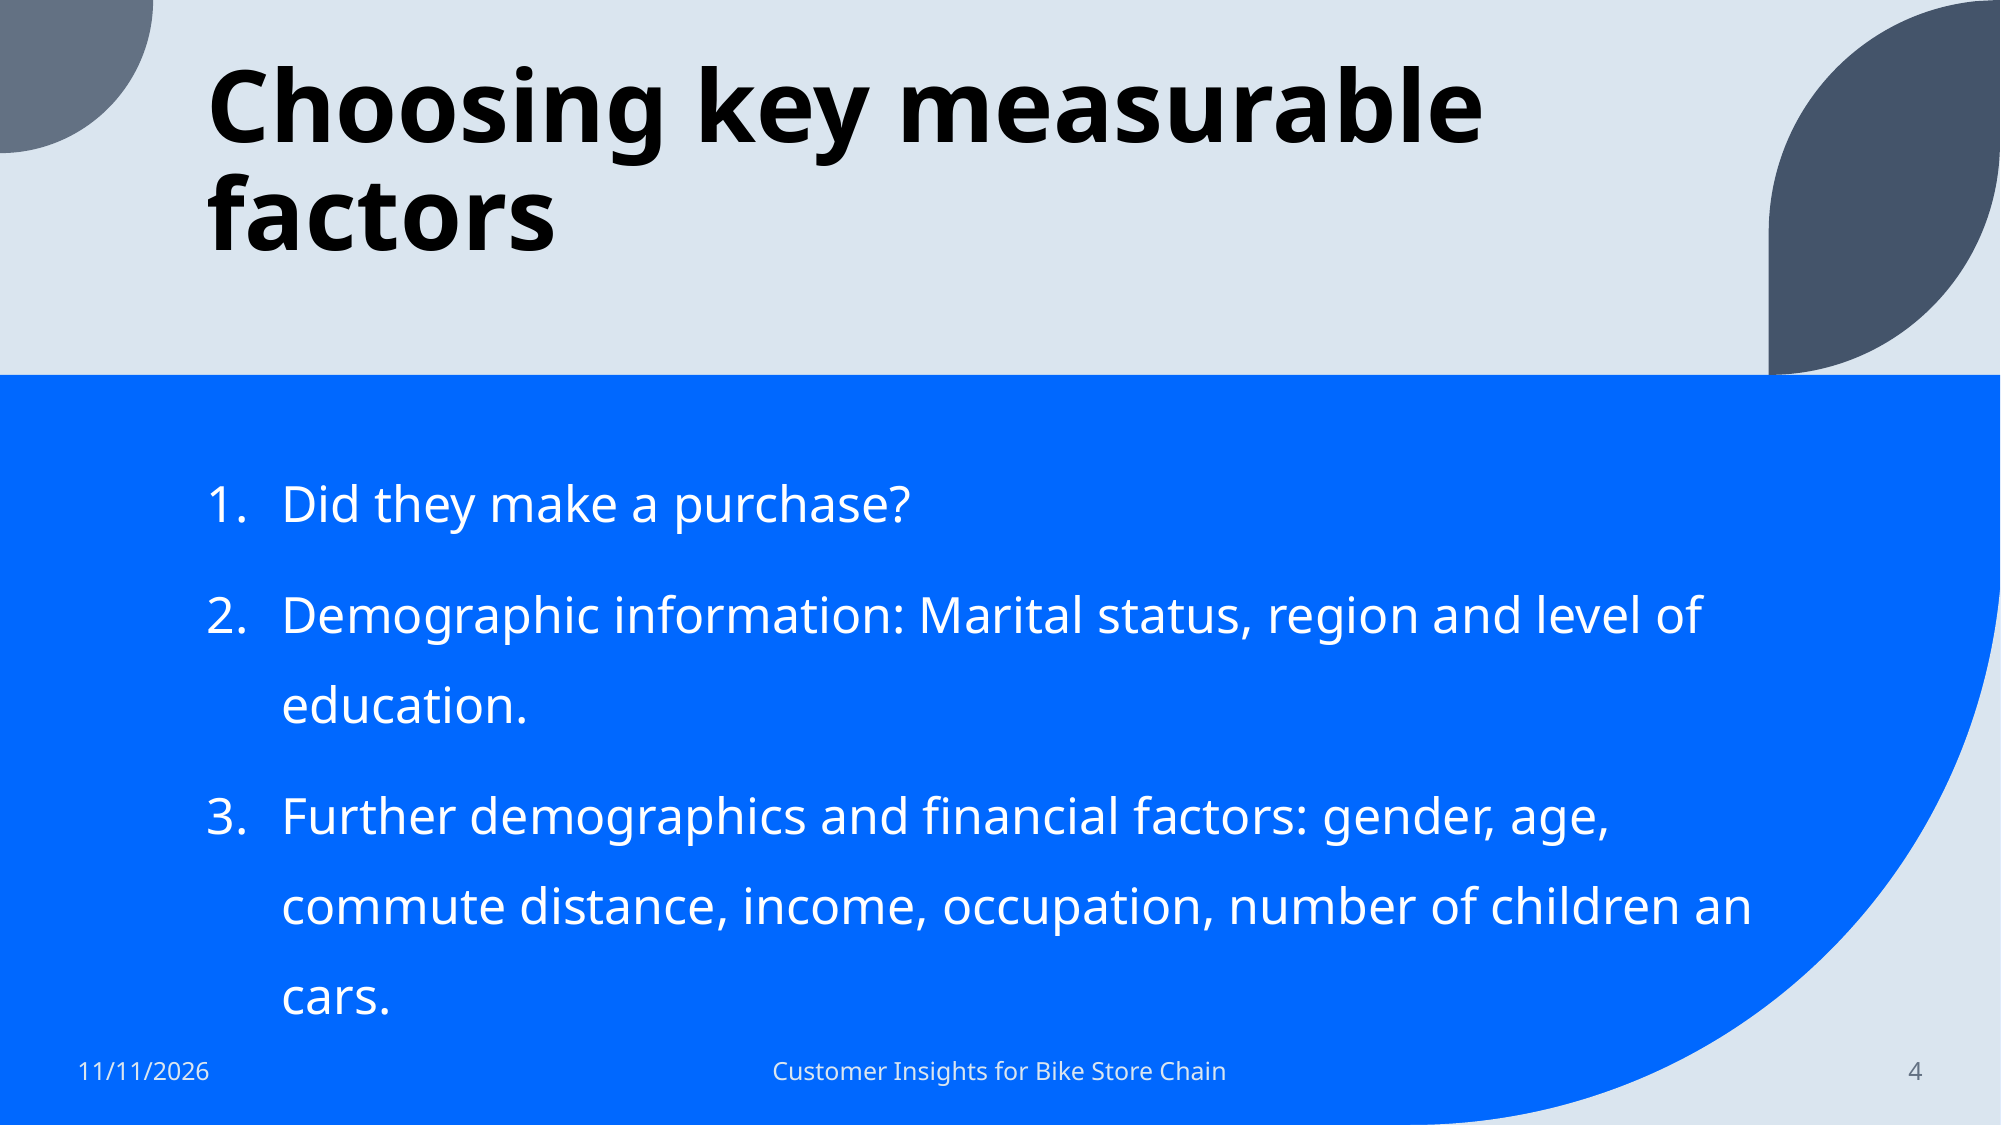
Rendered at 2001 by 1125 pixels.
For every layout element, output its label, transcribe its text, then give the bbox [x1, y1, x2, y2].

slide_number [62, 1042, 513, 1103]
title Choosing key measurable factors [191, 62, 1796, 280]
list Did they make a purchase? Demographic information: Marital status, region and level of education. Further demographics and financial factors: gender, age, commute distance, income, occupation, number of children an cars. [191, 435, 1796, 999]
footer Customer Insights for Bike Store Chain [662, 1042, 1338, 1103]
slide_number 4 [1674, 1042, 1938, 1103]
